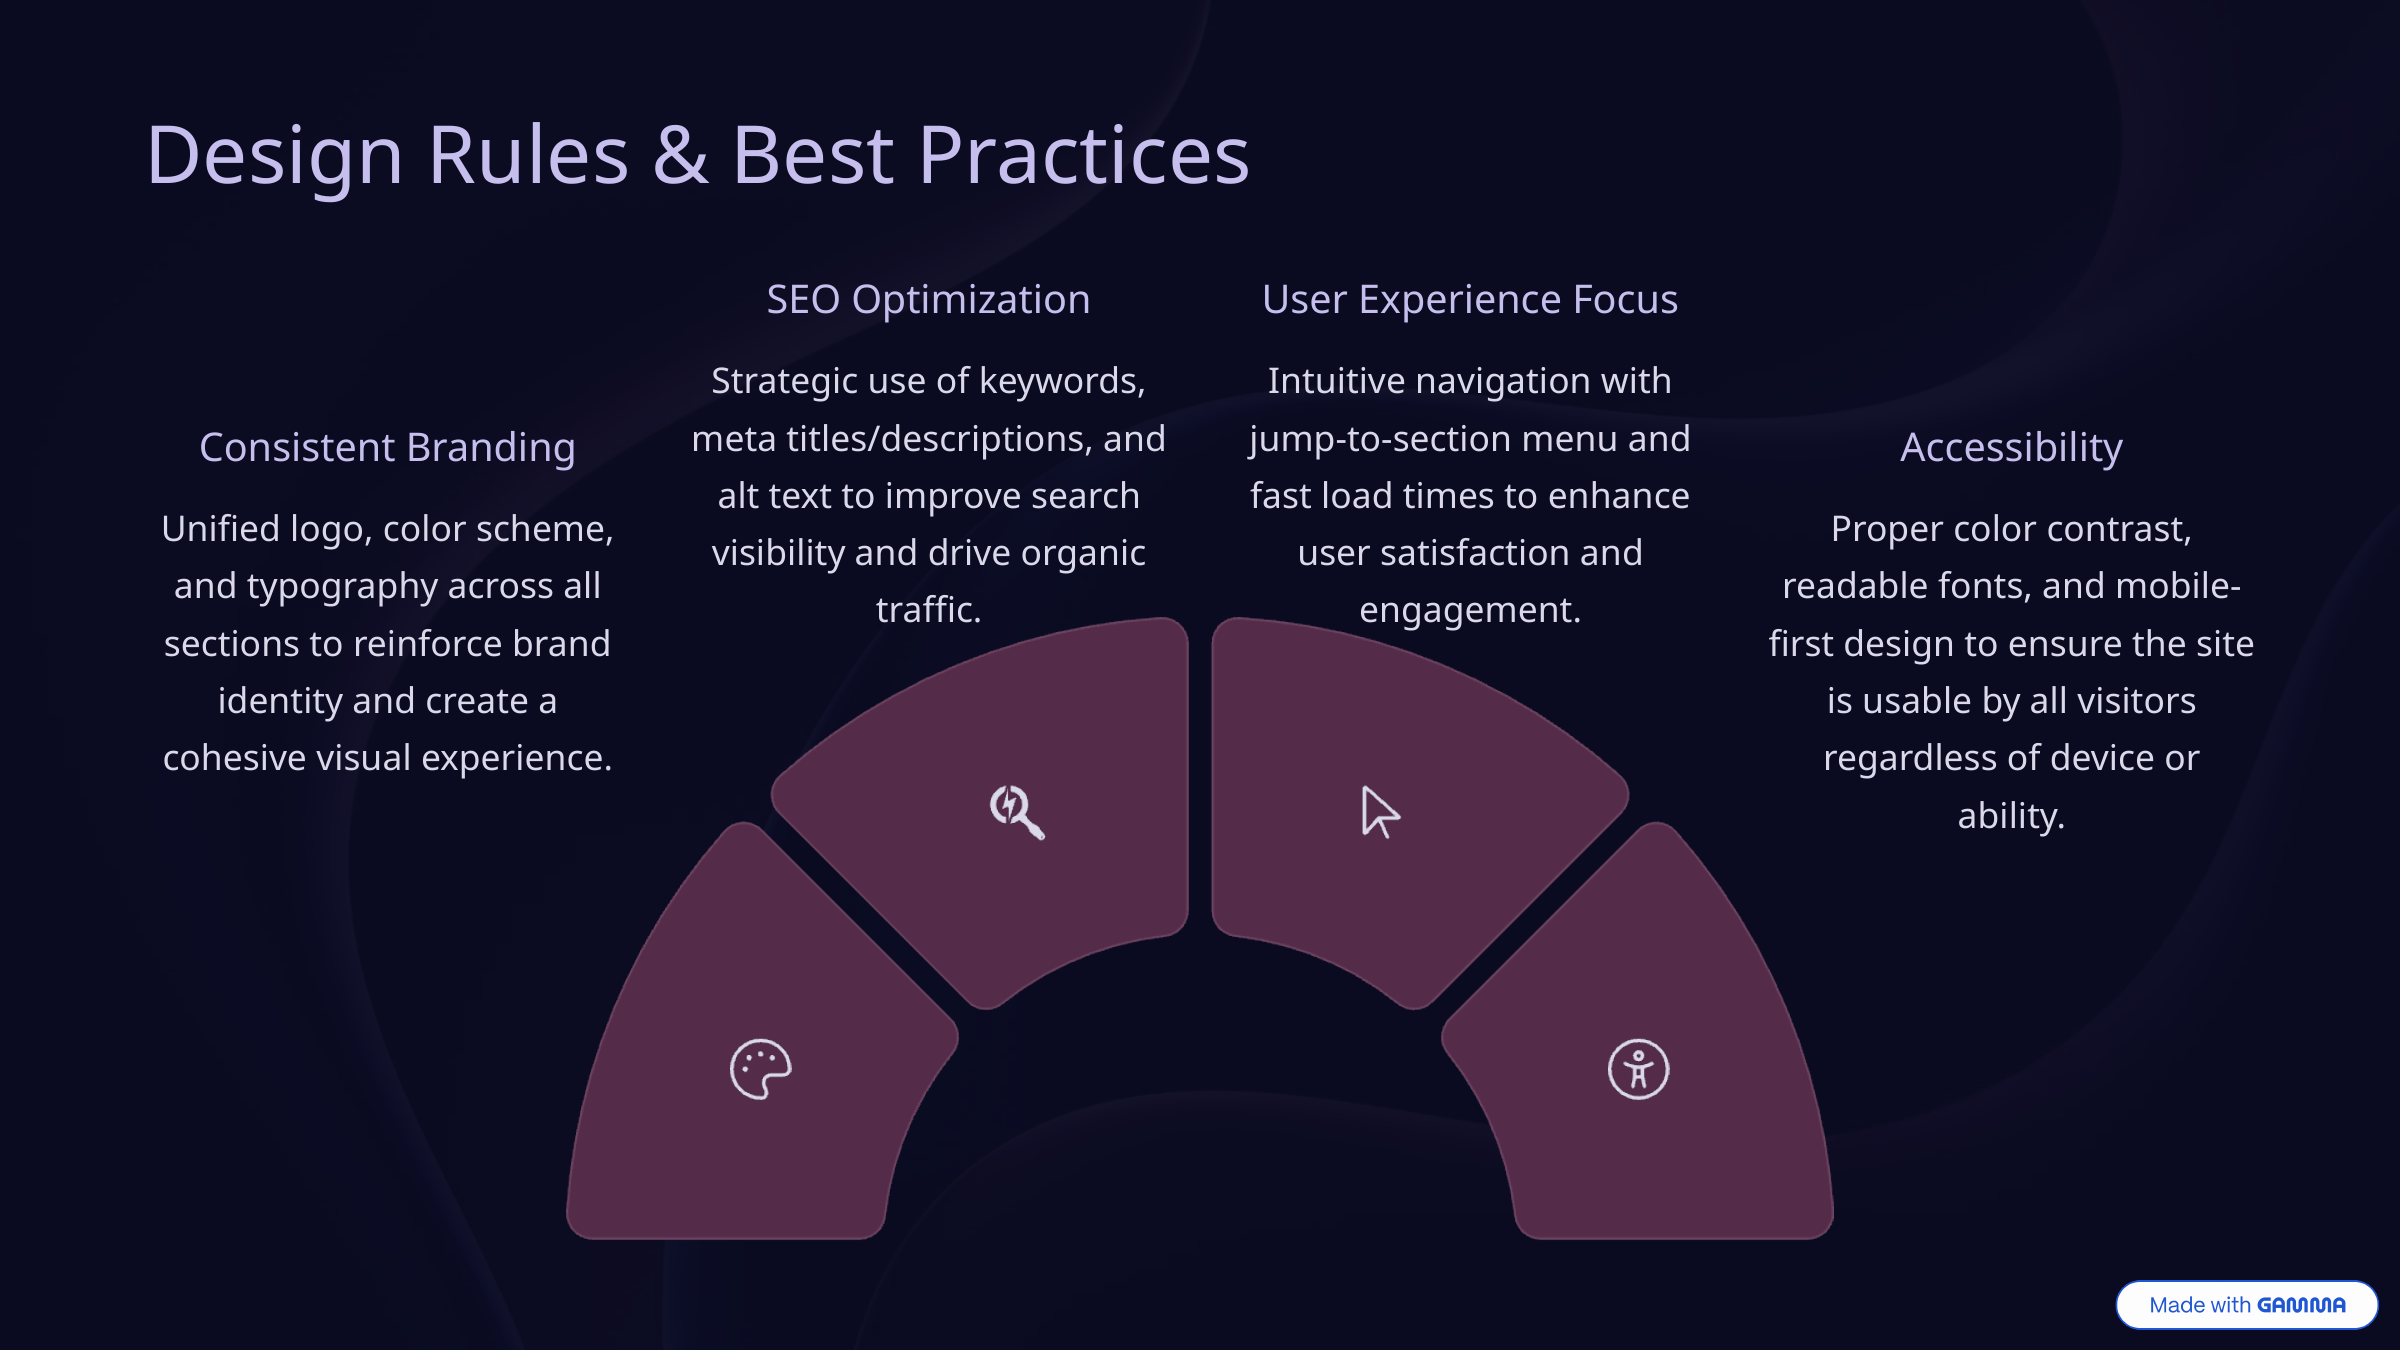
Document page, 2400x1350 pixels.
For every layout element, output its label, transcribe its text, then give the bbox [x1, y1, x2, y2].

text_box SEO Optimization [728, 271, 1130, 322]
picture [566, 617, 1834, 1350]
text_box Consistent Branding [187, 419, 589, 470]
text_box Strategic use of keywords, meta titles/descriptions, and alt text to improve search visibility and drive organic traffic. [685, 343, 1173, 575]
text_box Intuitive navigation with jump-to-section menu and fast load times to enhance user satisfaction and engagement. [1226, 343, 1715, 575]
text_box User Experience Focus [1246, 271, 1695, 322]
text_box Design Rules & Best Practices [144, 99, 1321, 200]
text_box Proper color contrast, readable fonts, and mobile-first design to ensure the site is usable by all visitors regardless of device or ability. [1768, 491, 2256, 781]
picture [2106, 1271, 2389, 1339]
text_box Unified logo, color scheme, and typography across all sections to reinforce brand identity and create a cohesive visual experience. [144, 491, 632, 781]
text_box Accessibility [1811, 419, 2213, 470]
